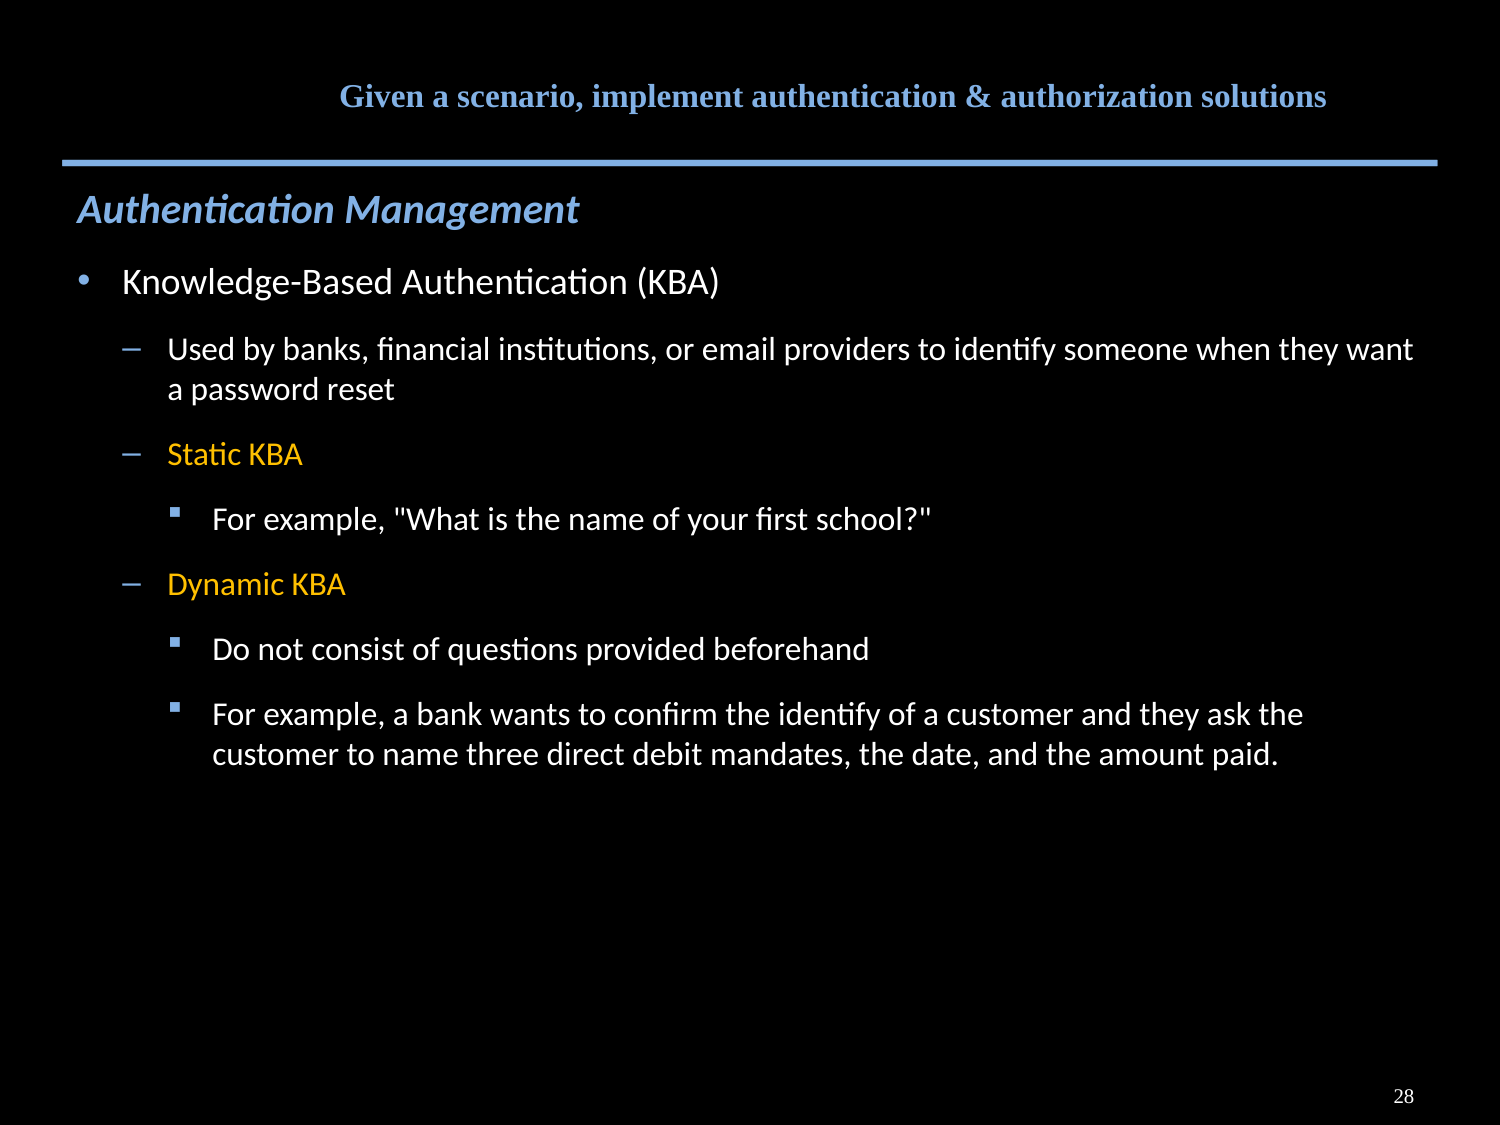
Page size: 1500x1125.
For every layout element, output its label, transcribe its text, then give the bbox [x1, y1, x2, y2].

slide_number 28 [1310, 1070, 1499, 1121]
list Authentication Management Knowledge-Based Authentication (KBA) Used by banks, financial institutions, or email providers to identify someone when they want a password reset Static KBA For example, "What is the name of your first school?" Dynamic KBA Do not consist of questions provided beforehand For example, a bank wants to confirm the identify of a customer and they ask the customer to name three direct debit mandates, the date, and the amount paid. [62, 174, 1438, 1050]
title Given a scenario, implement authentication & authorization solutions [227, 12, 1440, 175]
